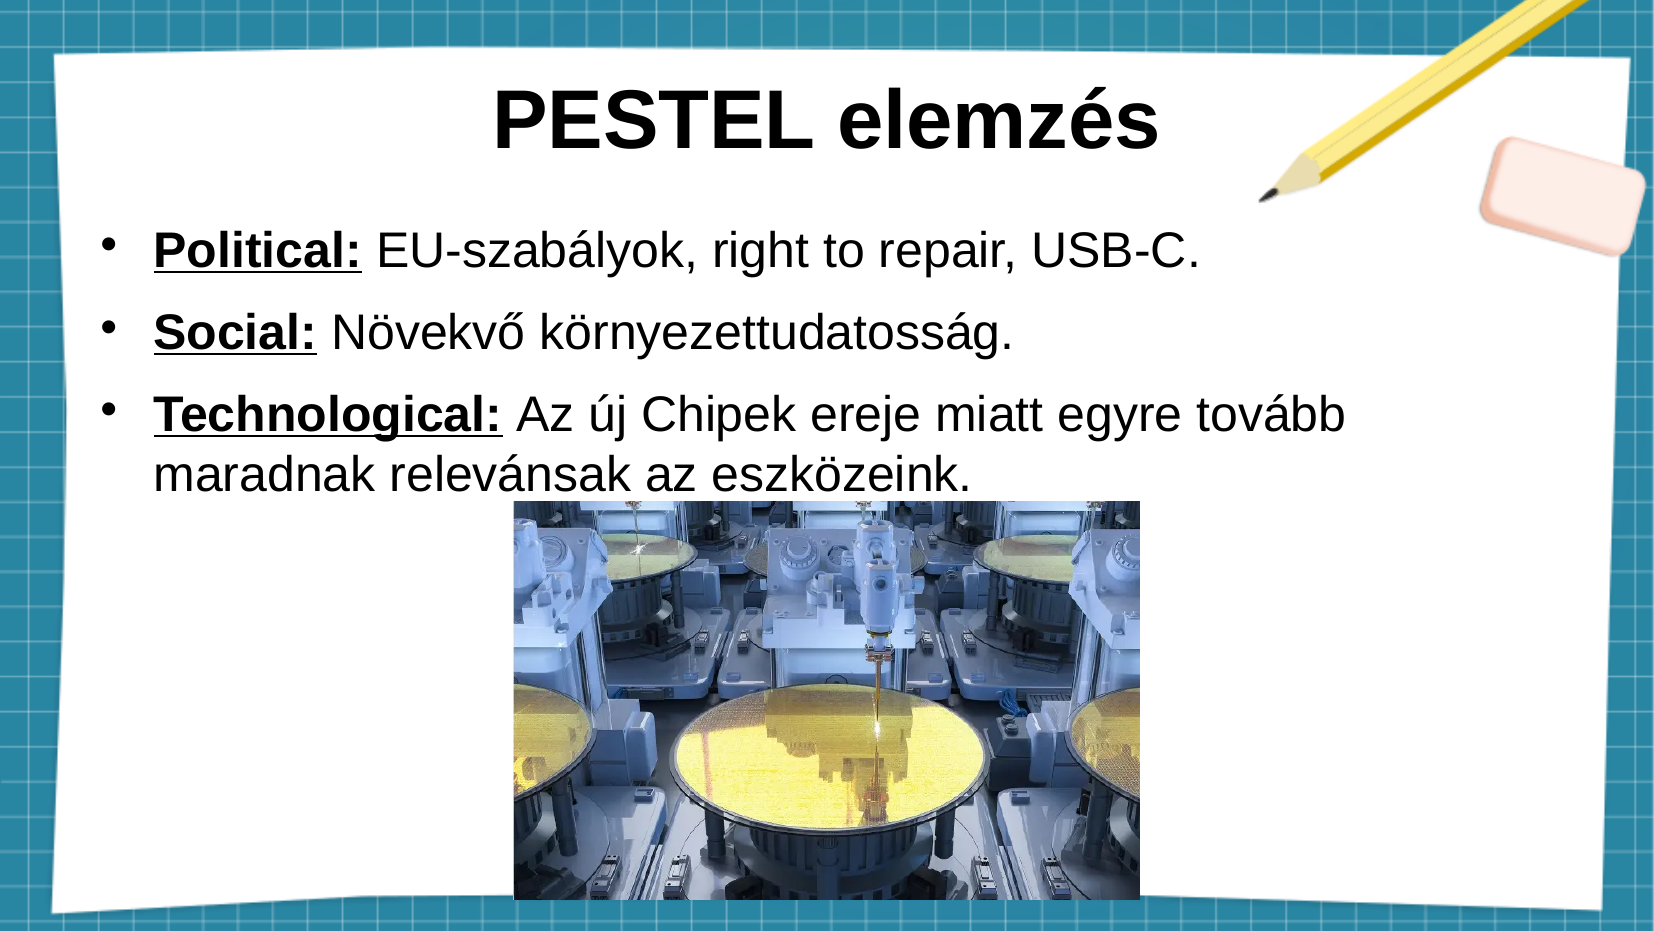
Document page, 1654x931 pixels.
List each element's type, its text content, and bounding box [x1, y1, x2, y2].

picture [0, 0, 1654, 931]
title PESTEL elemzés [82, 37, 1571, 193]
list Political: EU-szabályok, right to repair, USB-C. Social: Növekvő környezettudatosság. Technological: Az új Chipek ereje miatt egyre tovább maradnak relevánsak az eszközeink. [82, 217, 1571, 757]
